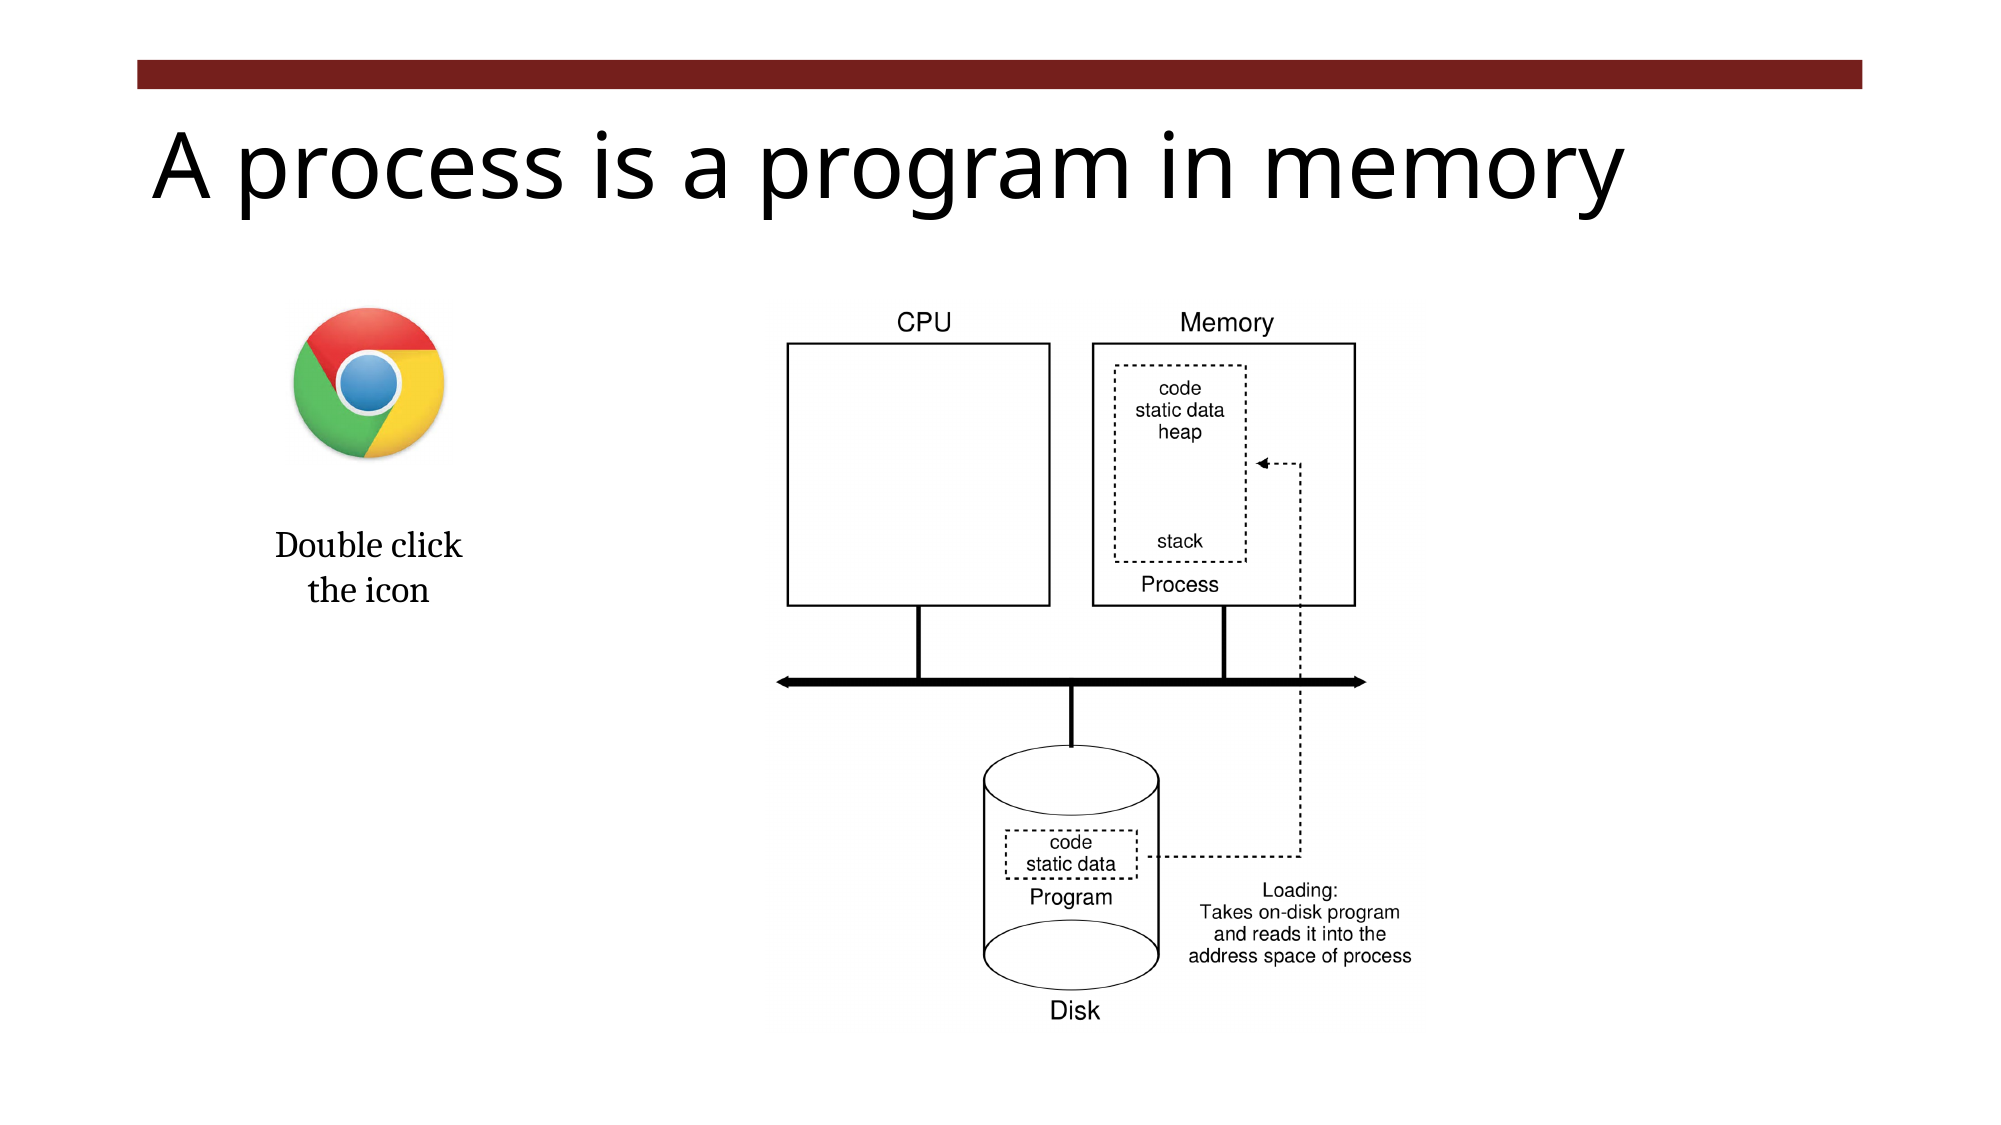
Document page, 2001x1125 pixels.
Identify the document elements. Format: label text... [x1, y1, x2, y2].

title A process is a program in memory [137, 59, 1863, 278]
text_box Double click the icon [259, 512, 479, 617]
picture [285, 299, 453, 465]
picture [764, 299, 1426, 1033]
